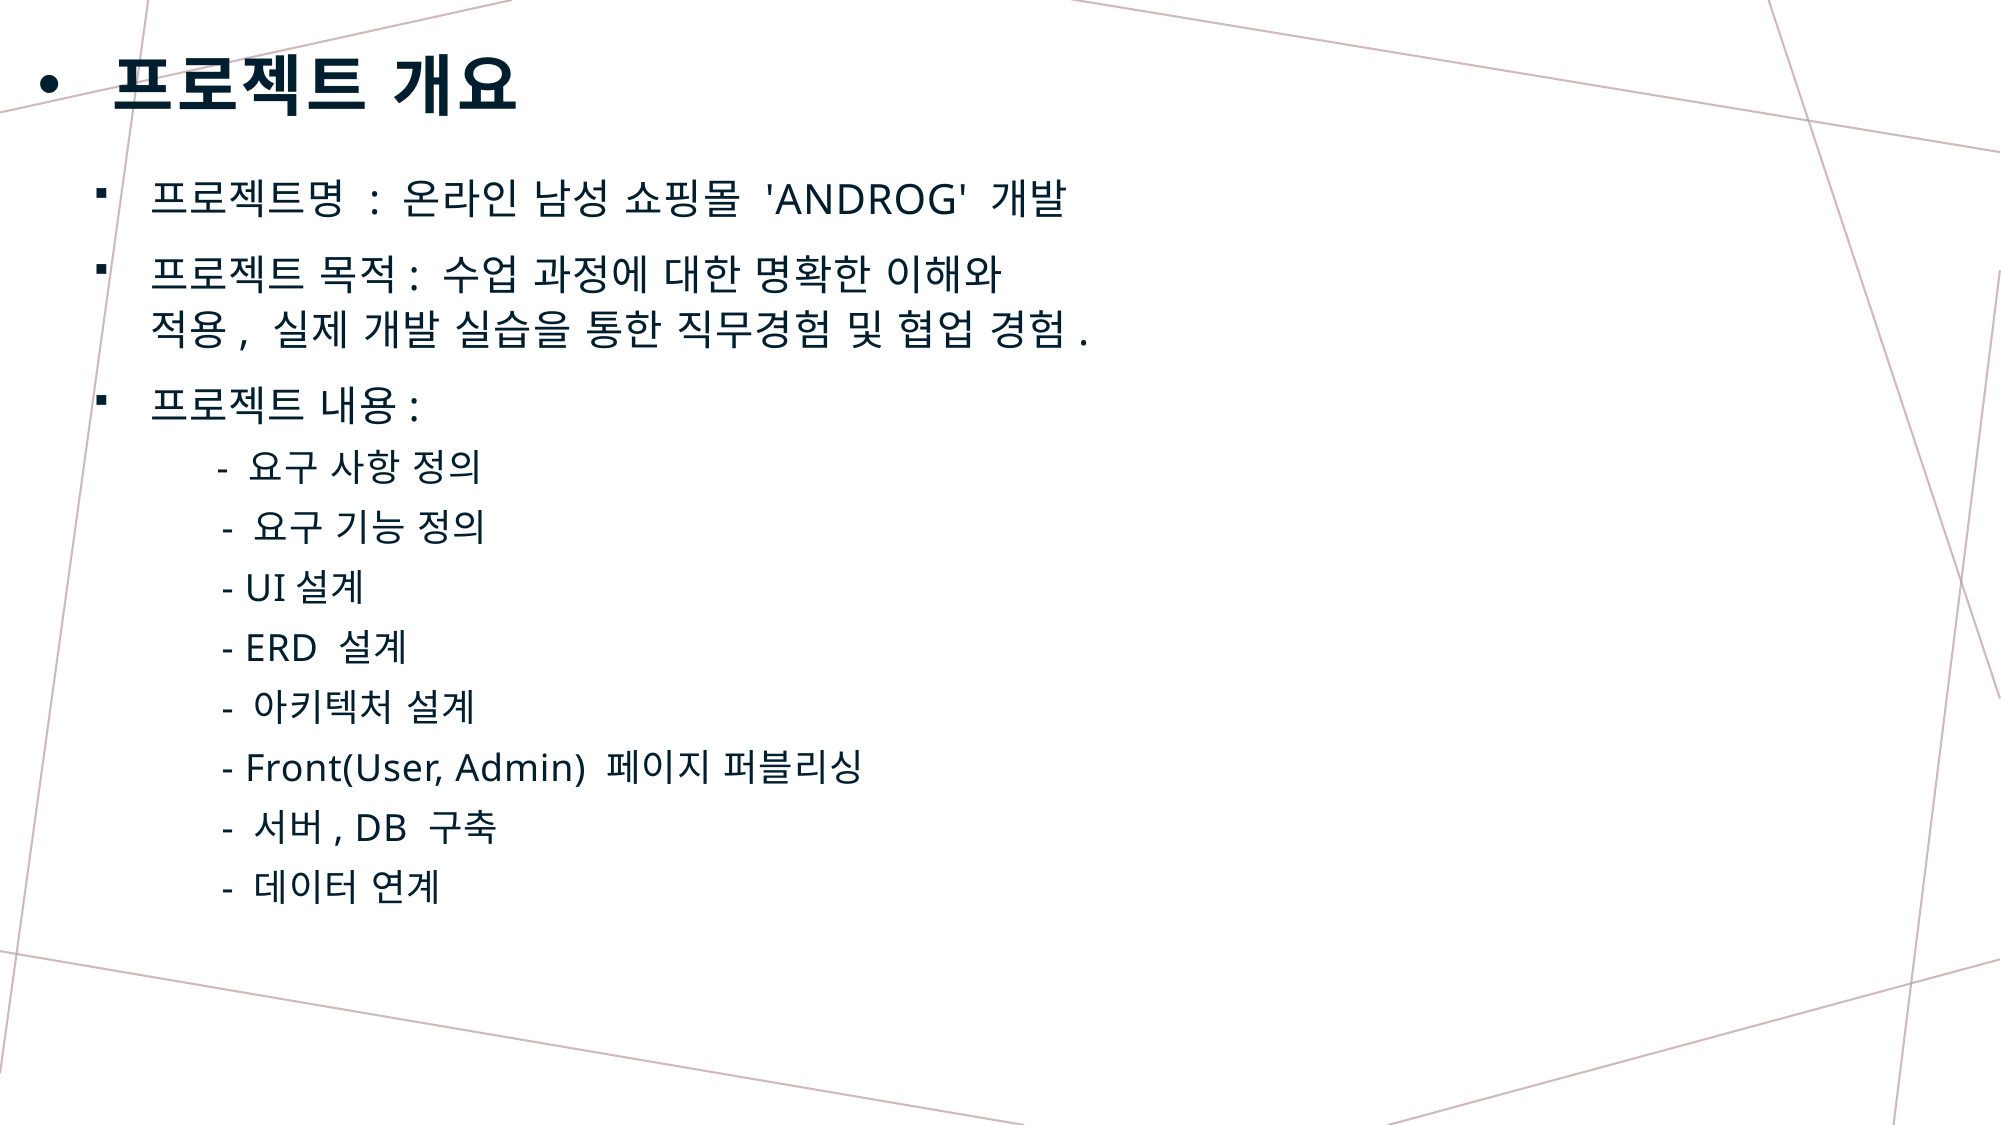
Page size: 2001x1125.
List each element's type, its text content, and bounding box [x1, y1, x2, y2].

title 프로젝트 개요 [19, 23, 665, 139]
list 프로젝트명 : 온라인 남성 쇼핑몰 'ANDROG' 개발 프로젝트 목적: 수업 과정에 대한 명확한 이해와 적용, 실제 개발 실습을 통한 직무경험 및 협업 경험. 프로젝트 내용: - 요구 사항 정의 - 요구 기능 정의 - UI설계 - ERD 설계 - 아키텍처 설계 - Front(User, Admin) 페이지 퍼블리싱 - 서버, DB 구축 - 데이터 연계 [75, 149, 1089, 1057]
